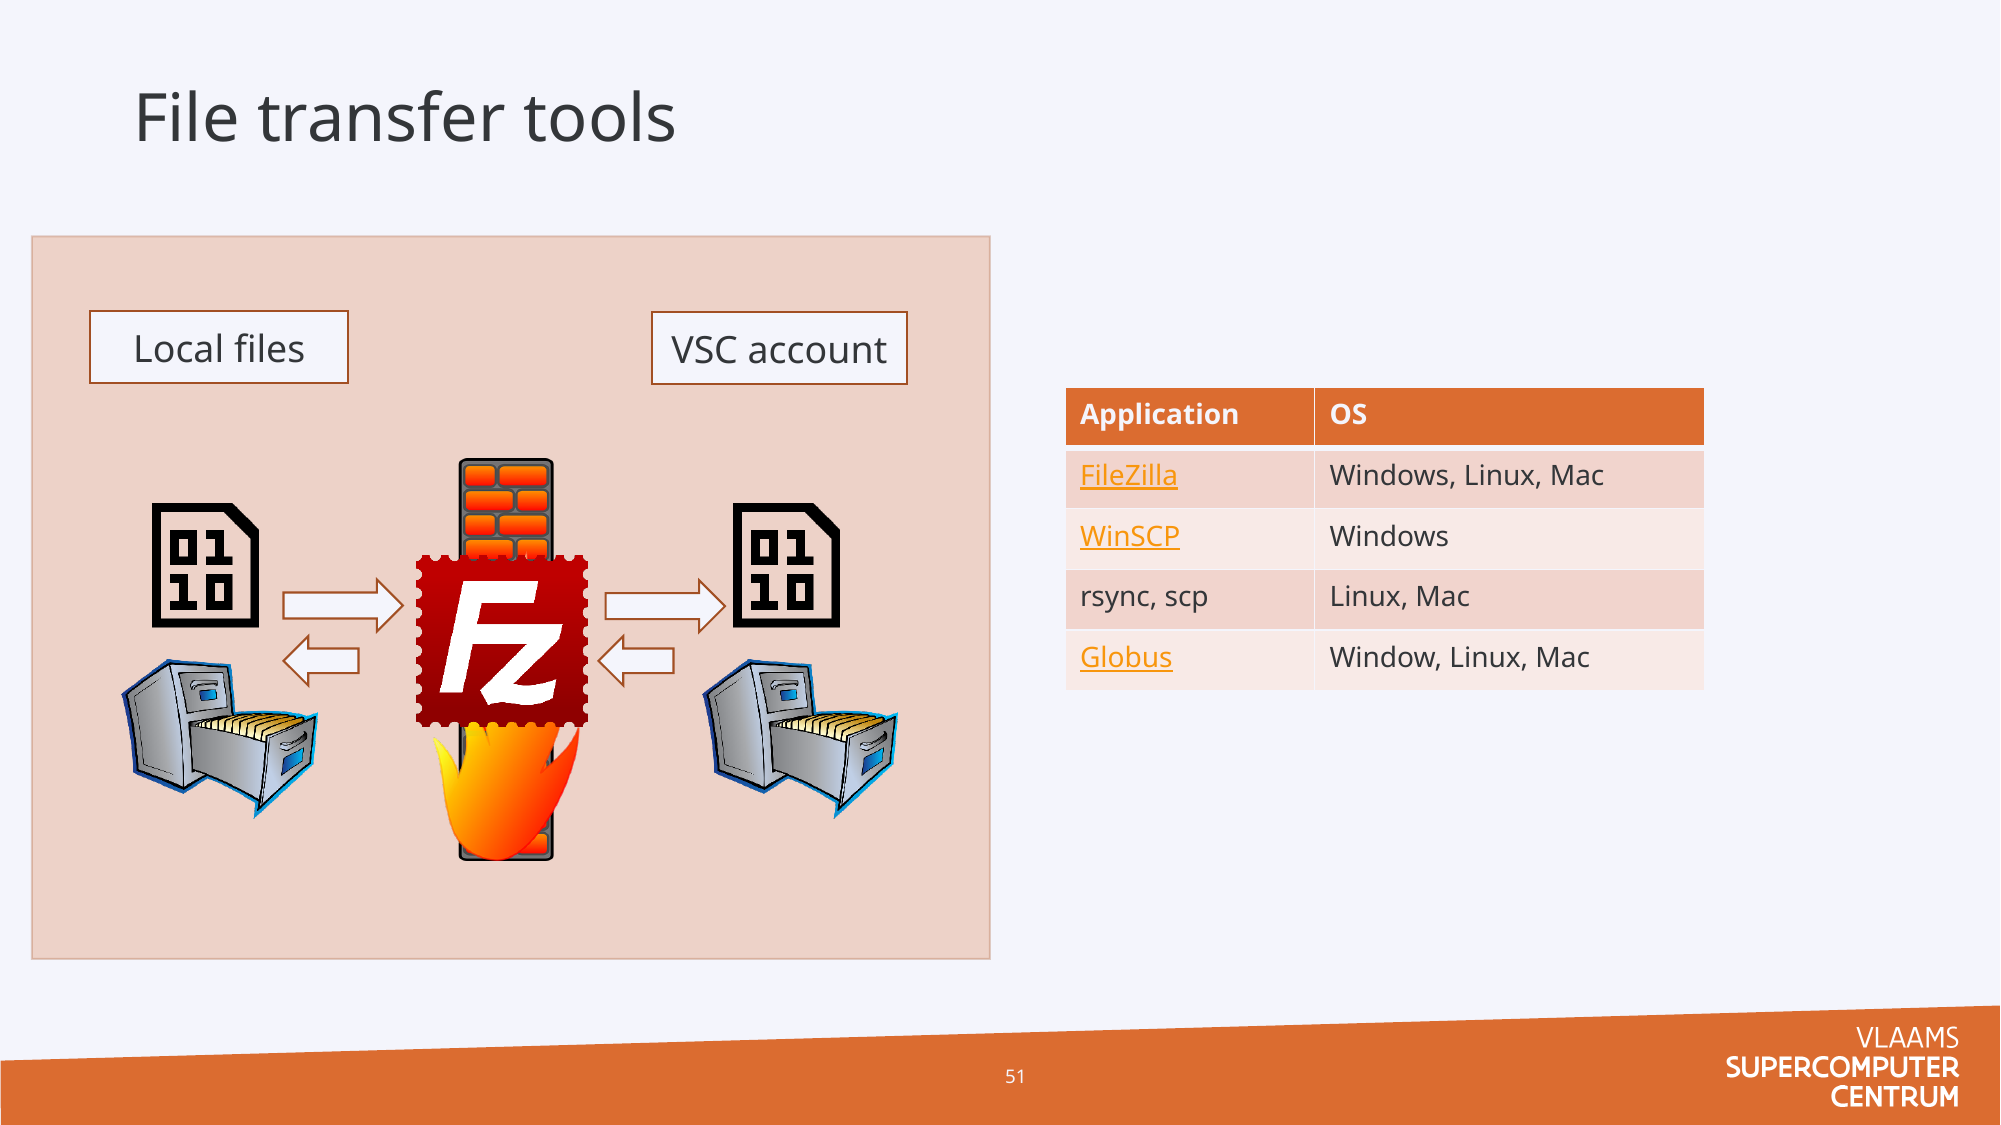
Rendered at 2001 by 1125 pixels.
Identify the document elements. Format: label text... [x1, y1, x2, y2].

picture [405, 686, 607, 861]
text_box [283, 636, 674, 686]
table_cell rsync, scp [1066, 570, 1314, 629]
text_box [349, 577, 405, 634]
table_cell Globus [1066, 631, 1314, 690]
table_cell Window, Linux, Mac [1315, 631, 1704, 690]
table_cell FileZilla [1066, 451, 1314, 508]
text_box VSC account [651, 311, 908, 385]
table_header OS [1315, 388, 1704, 445]
table_cell Linux, Mac [1315, 570, 1704, 629]
picture [405, 458, 607, 636]
table_cell WinSCP [1066, 509, 1314, 569]
text_box File transfer tools [118, 54, 1941, 185]
table_header Application [1066, 388, 1314, 445]
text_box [90, 311, 349, 819]
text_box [702, 494, 898, 819]
text_box 51 [958, 1047, 1042, 1108]
table_cell Windows, Linux, Mac [1315, 451, 1704, 508]
table_cell Windows [1315, 509, 1704, 569]
text_box [31, 235, 991, 960]
picture [1725, 1021, 1960, 1117]
text_box [607, 577, 702, 635]
